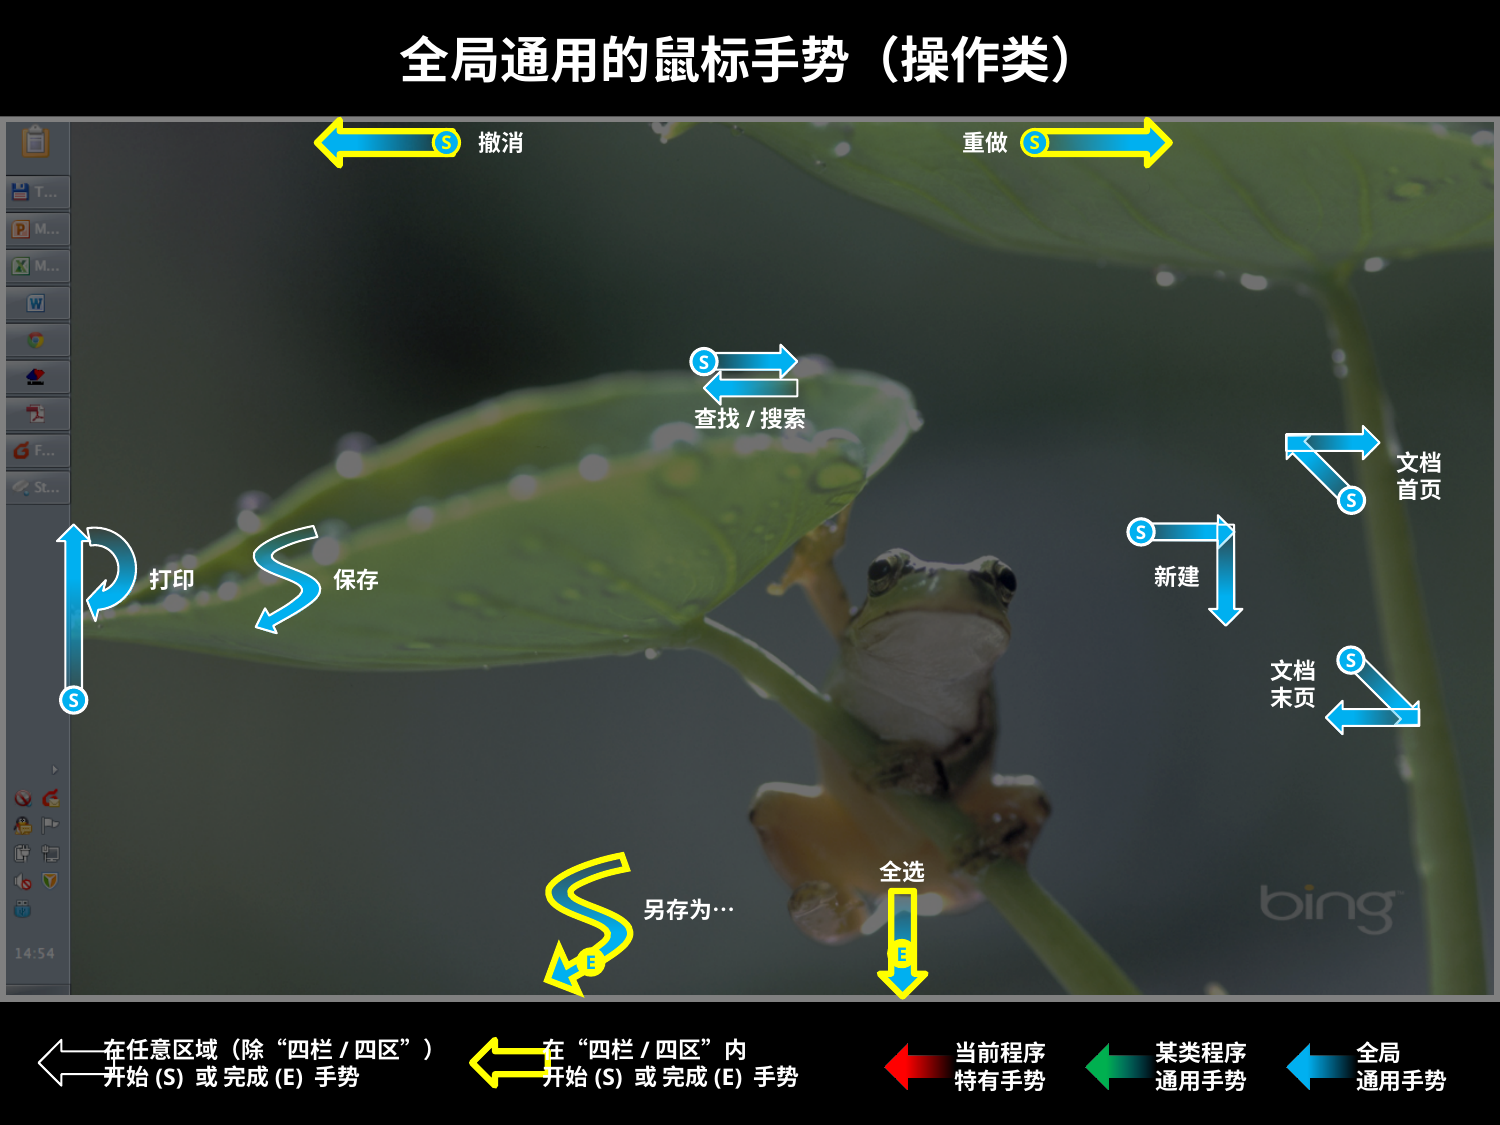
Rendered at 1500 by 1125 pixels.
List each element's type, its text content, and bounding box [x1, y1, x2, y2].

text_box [866, 857, 940, 997]
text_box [41, 514, 196, 714]
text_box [1285, 421, 1444, 516]
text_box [316, 119, 526, 166]
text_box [1270, 644, 1420, 739]
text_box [961, 119, 1171, 166]
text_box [546, 855, 736, 993]
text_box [253, 525, 381, 634]
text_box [690, 344, 803, 433]
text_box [1127, 514, 1243, 626]
title 全局通用的鼠标手势（操作类） [0, 0, 1500, 115]
picture [0, 115, 1500, 1000]
